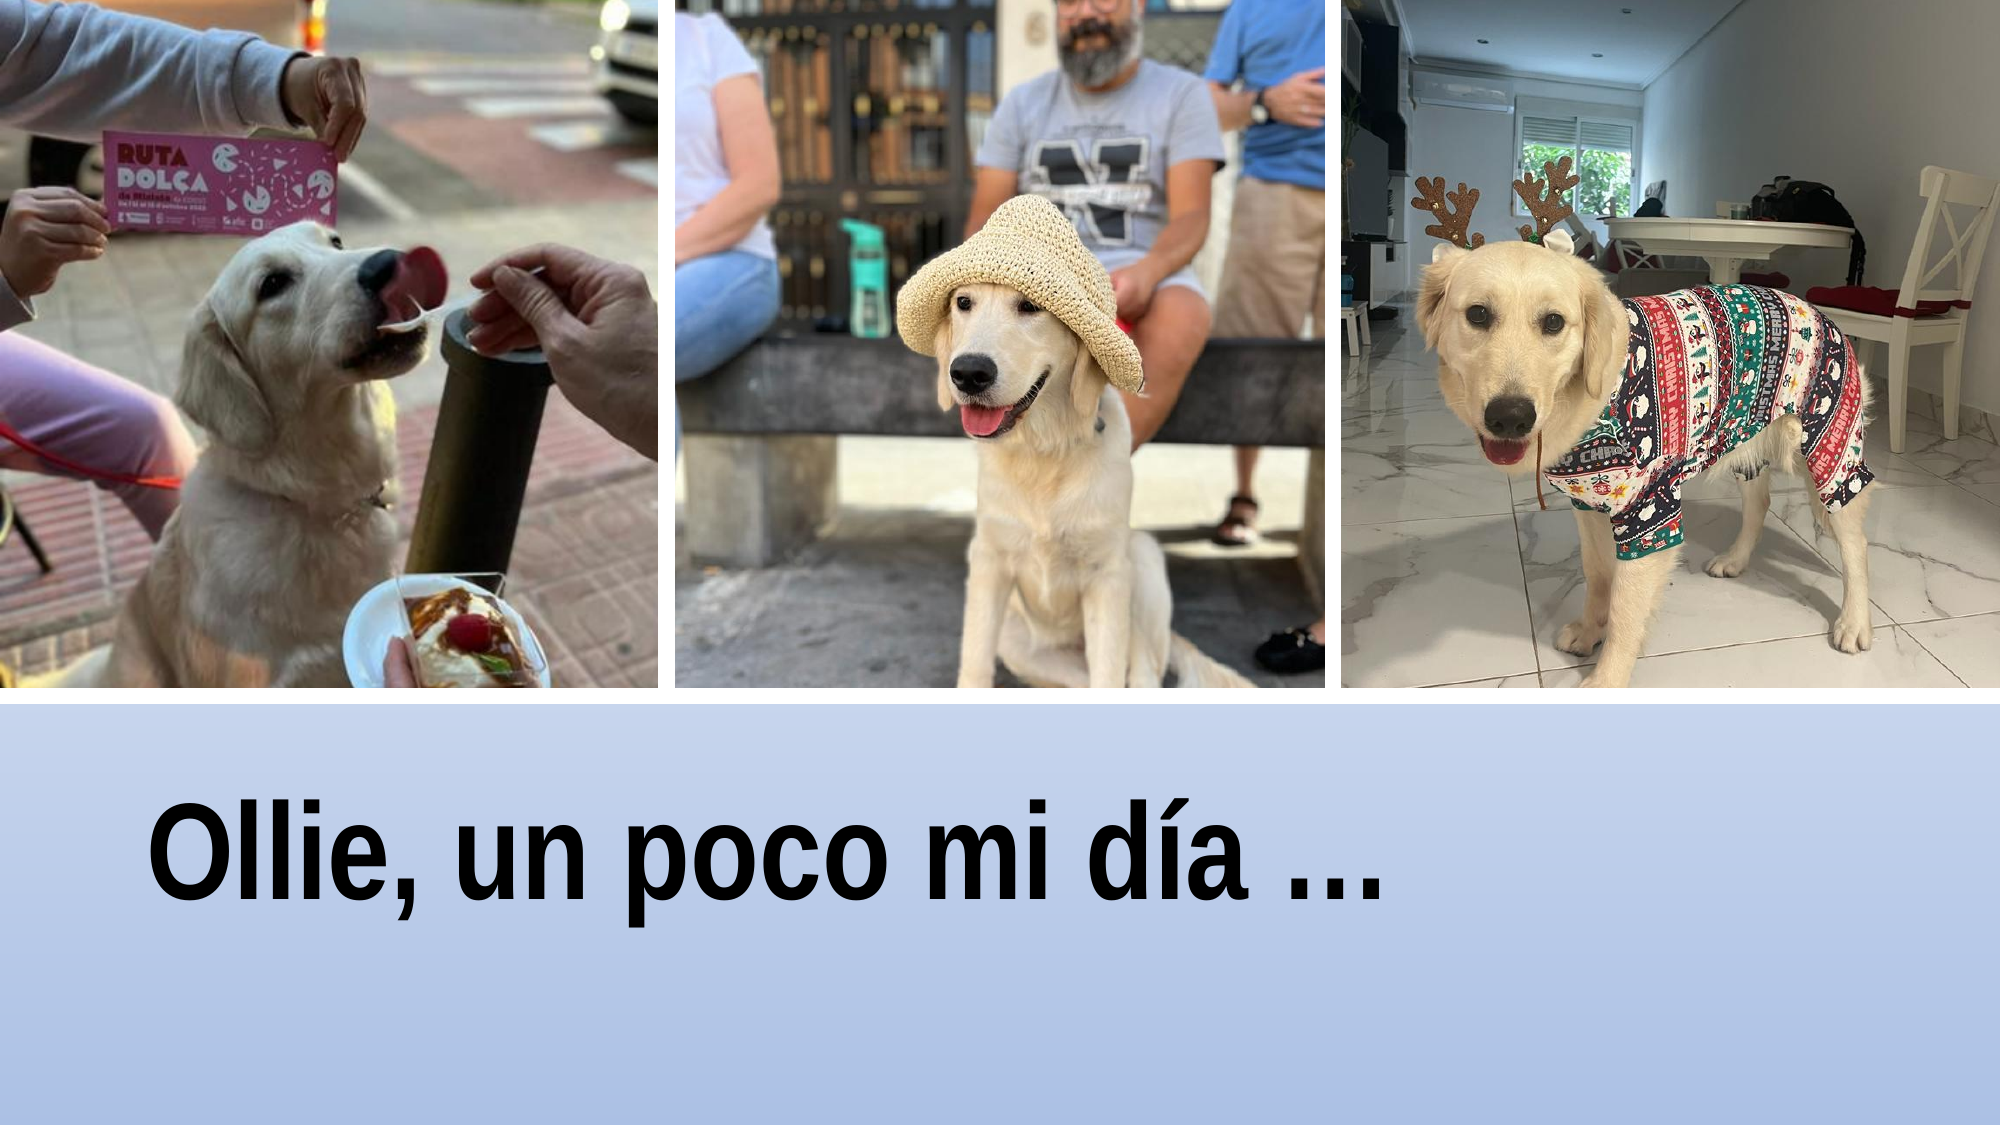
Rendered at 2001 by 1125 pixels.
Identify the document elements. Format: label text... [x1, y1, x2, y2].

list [670, 0, 1332, 695]
title Ollie, un poco mi día … [99, 719, 1892, 936]
picture [0, 0, 666, 695]
picture [1334, 0, 2000, 695]
